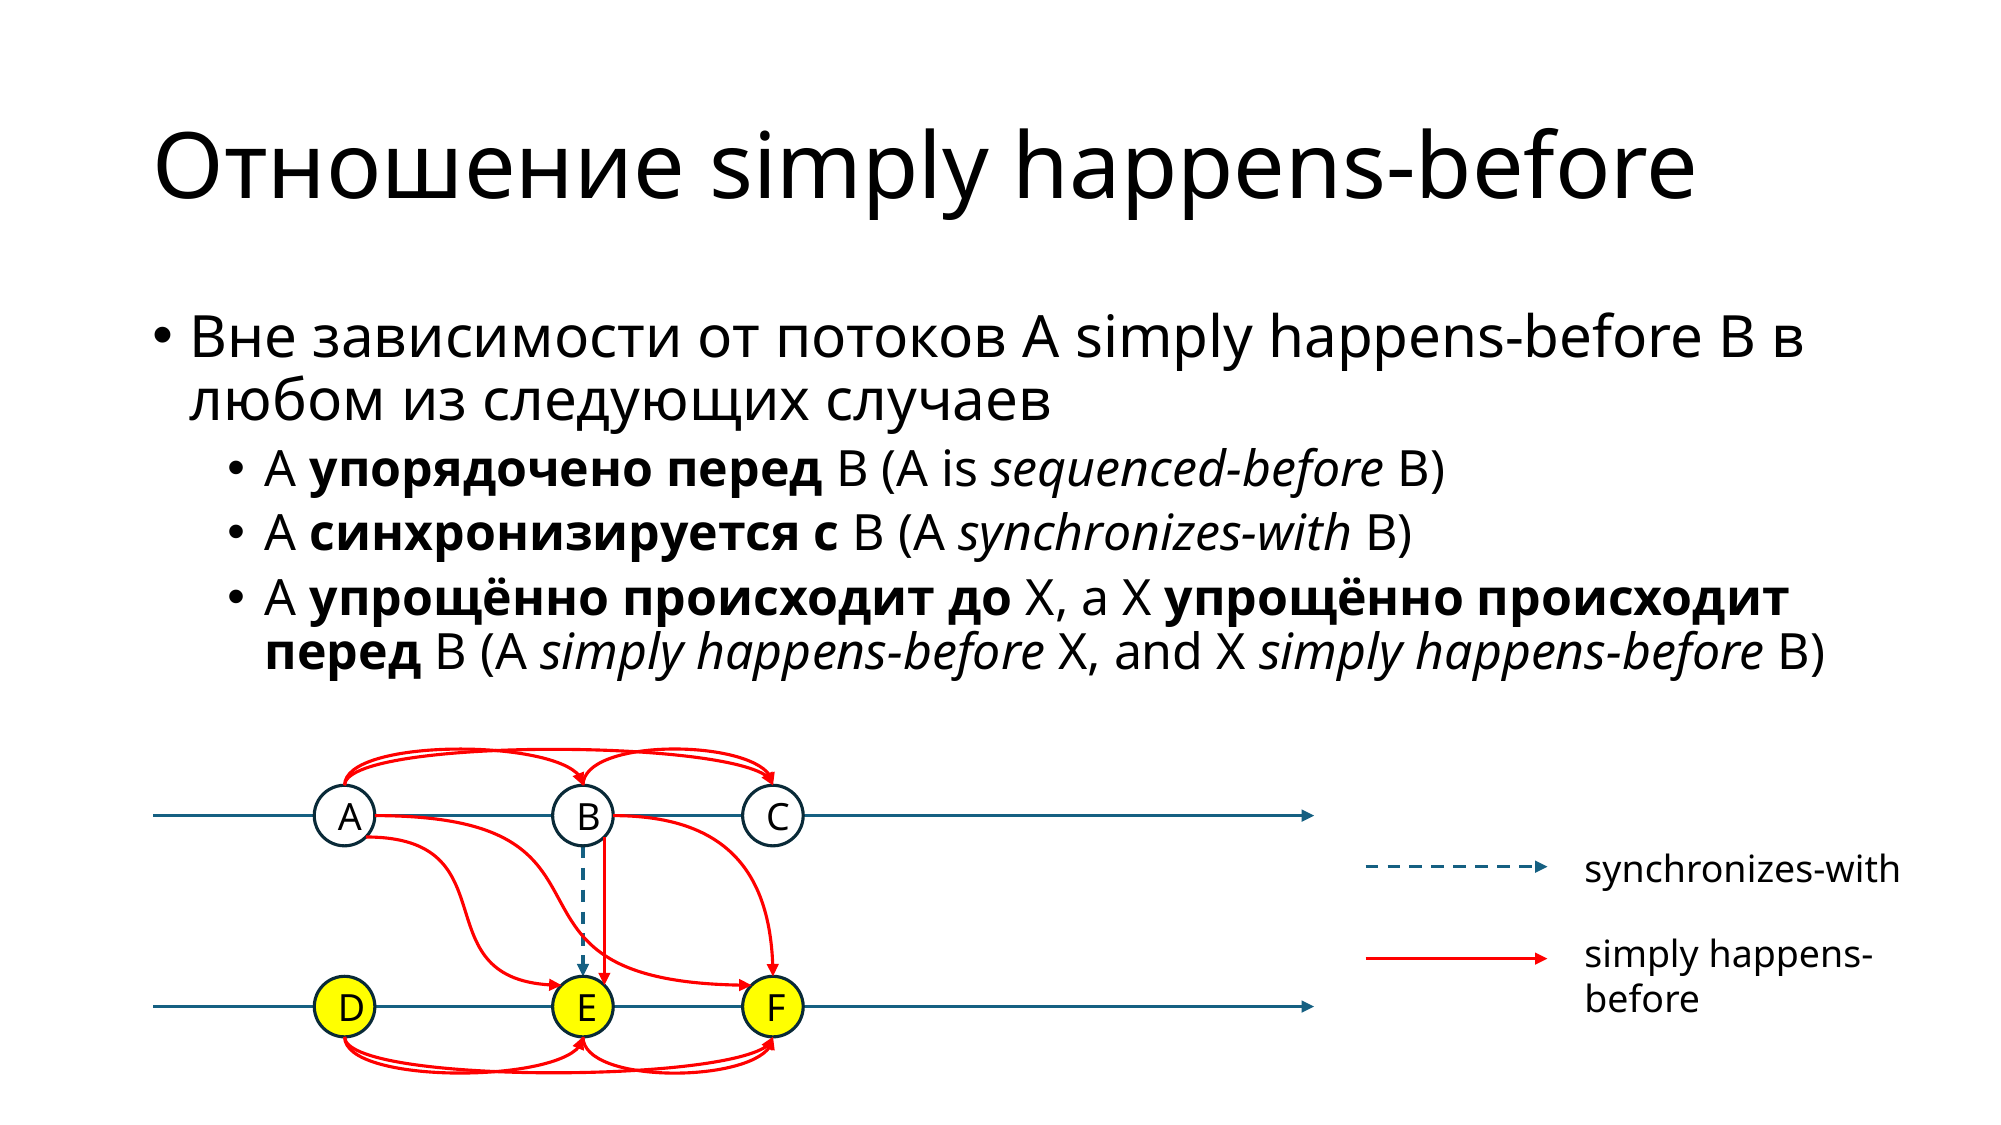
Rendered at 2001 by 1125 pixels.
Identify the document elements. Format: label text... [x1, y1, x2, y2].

text_box B [562, 783, 615, 815]
text_box D [312, 1008, 377, 1039]
text_box F [741, 1008, 805, 1039]
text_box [389, 986, 539, 1010]
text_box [463, 1010, 467, 1125]
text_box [558, 570, 562, 815]
text_box C [741, 783, 805, 815]
text_box E [551, 1008, 558, 1027]
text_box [677, 986, 681, 1125]
text_box E [562, 1008, 615, 1039]
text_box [463, 665, 467, 812]
text_box E [562, 986, 615, 1006]
text_box D [312, 974, 377, 1006]
text_box B [551, 795, 558, 815]
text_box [374, 815, 753, 986]
text_box simply happens-before [1569, 922, 2000, 1028]
text_box C [774, 817, 805, 848]
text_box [677, 689, 681, 815]
text_box F [741, 974, 805, 1006]
text_box A [312, 817, 374, 848]
title Отношение simply happens-before [137, 59, 1863, 278]
list Вне зависимости от потоков A simply happens-before B в любом из следующих случаев A упорядочено перед B (A is sequenced-before B) A синхронизируется с B (A synchronizes-with B) A упрощённо происходит до X, а X упрощённо происходит перед B (A simply happens-before X, and X simply happens-before B) [137, 299, 1863, 1014]
text_box synchronizes-with [1569, 837, 2000, 897]
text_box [753, 815, 774, 977]
text_box E [551, 988, 558, 1006]
text_box A [312, 783, 377, 815]
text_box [558, 822, 562, 1125]
